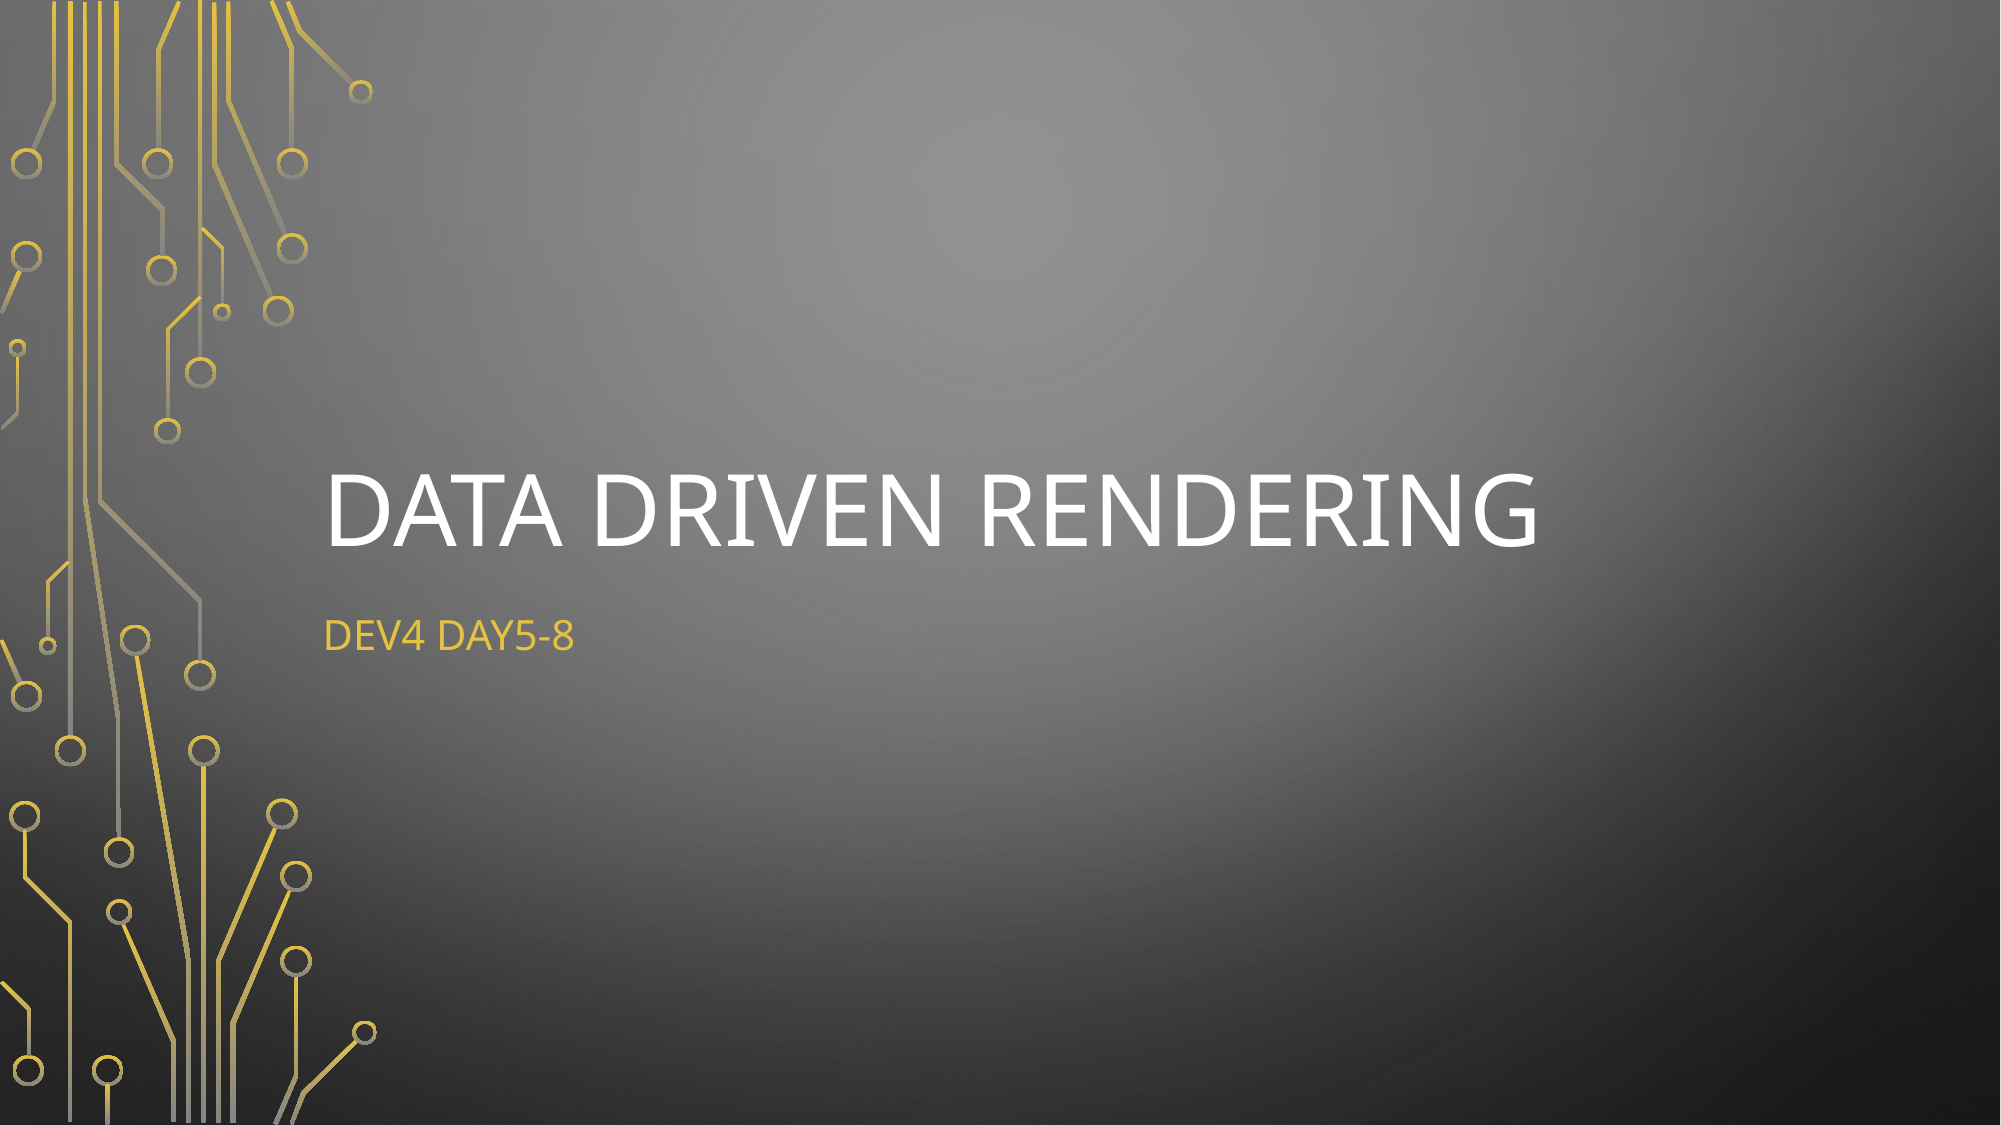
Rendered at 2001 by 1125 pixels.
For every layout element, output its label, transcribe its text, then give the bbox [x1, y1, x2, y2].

title DATA DRIVEN rendering [307, 184, 1750, 576]
subtitle DEV4 day5-8 [307, 590, 1750, 863]
